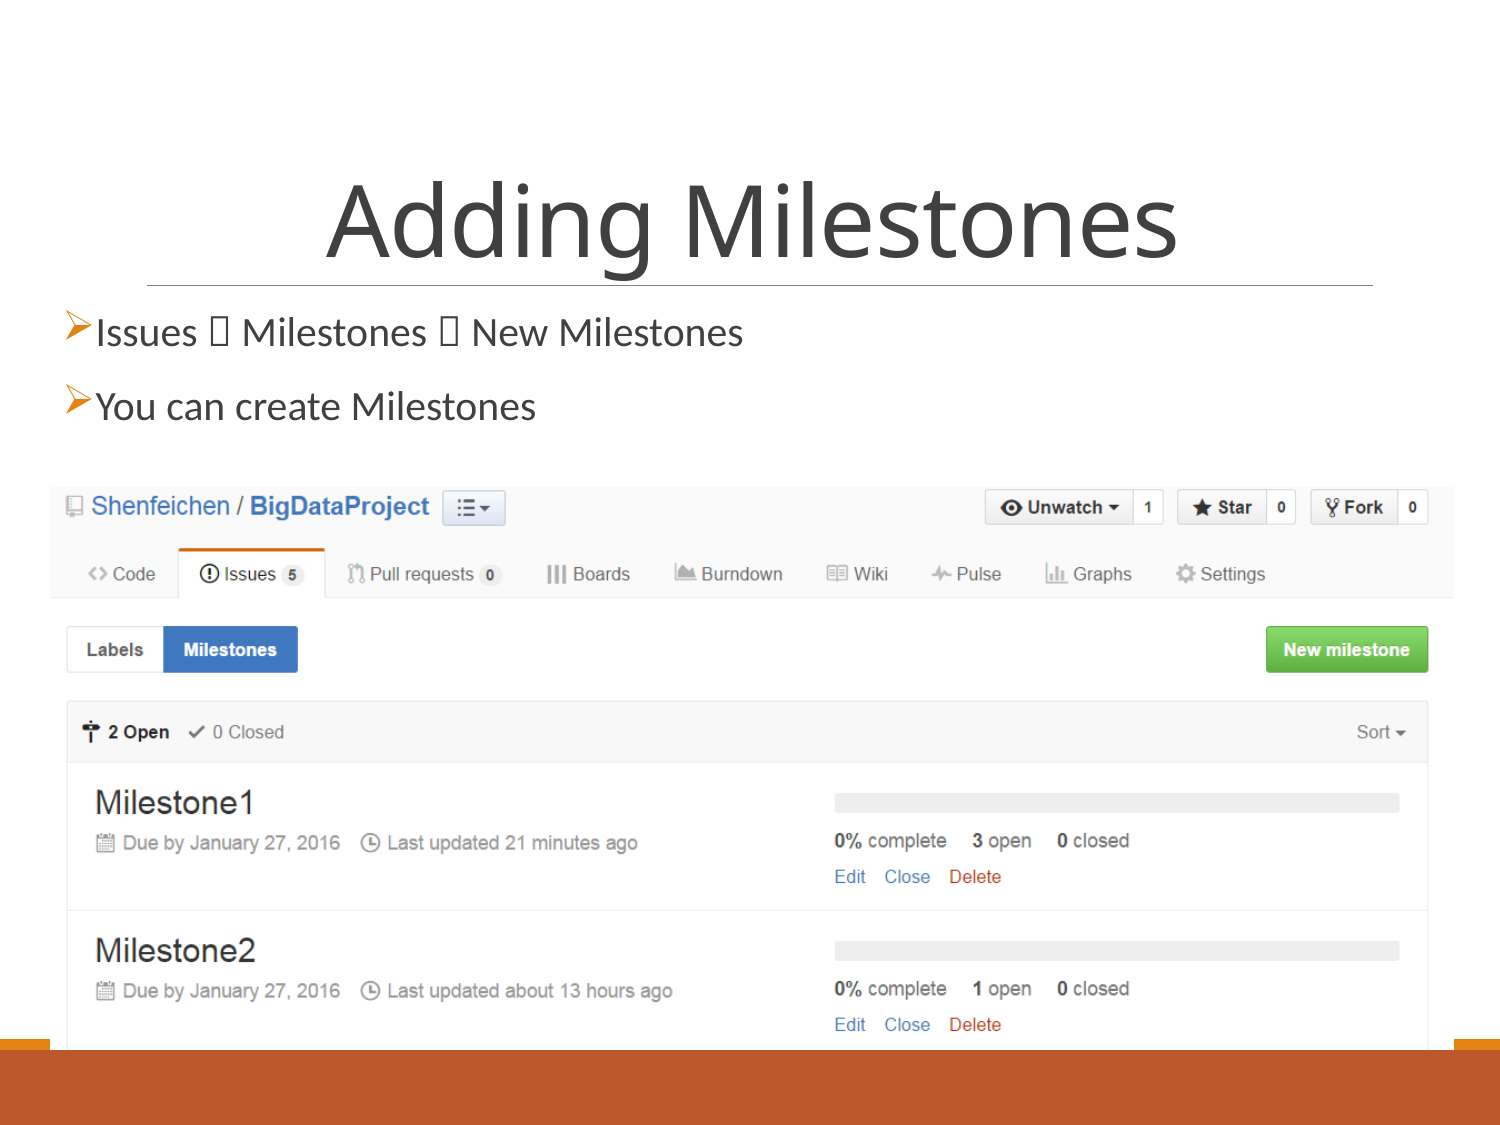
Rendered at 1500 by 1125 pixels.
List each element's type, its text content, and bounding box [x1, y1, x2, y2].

list Issues  Milestones  New Milestones You can create Milestones [62, 302, 1373, 484]
title Adding Milestones [135, 47, 1373, 285]
picture [49, 486, 1455, 1051]
